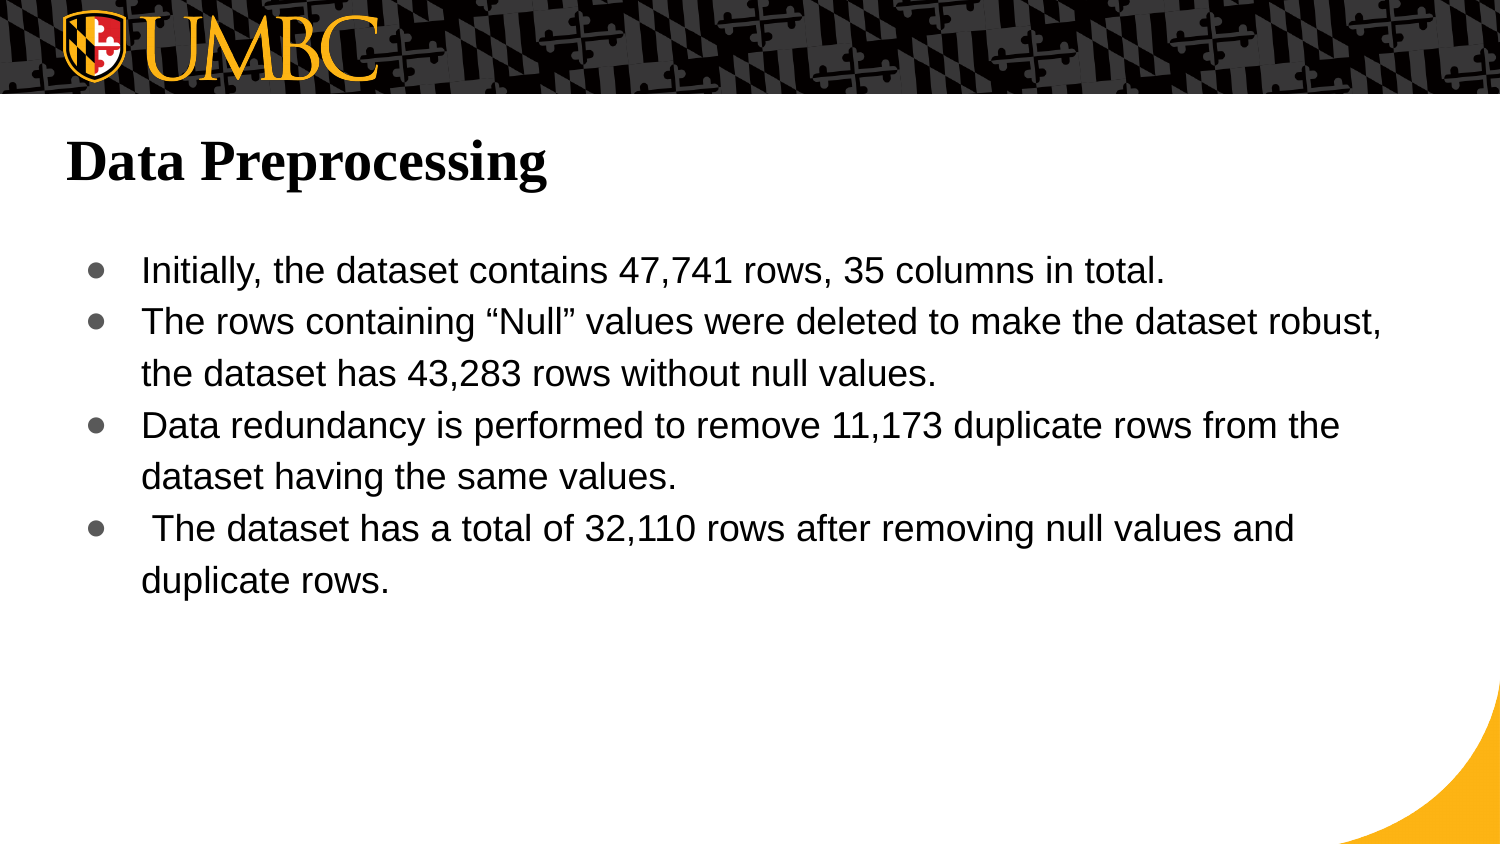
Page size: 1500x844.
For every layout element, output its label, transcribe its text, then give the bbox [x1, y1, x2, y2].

list Initially, the dataset contains 47,741 rows, 35 columns in total. The rows containing “Null” values were deleted to make the dataset robust, the dataset has 43,283 rows without null values. Data redundancy is performed to remove 11,173 duplicate rows from the dataset having the same values. The dataset has a total of 32,110 rows after removing null values and duplicate rows. [51, 223, 1449, 785]
picture [1338, 679, 1500, 844]
title Data Preprocessing [51, 106, 1449, 201]
picture [0, 0, 1500, 94]
